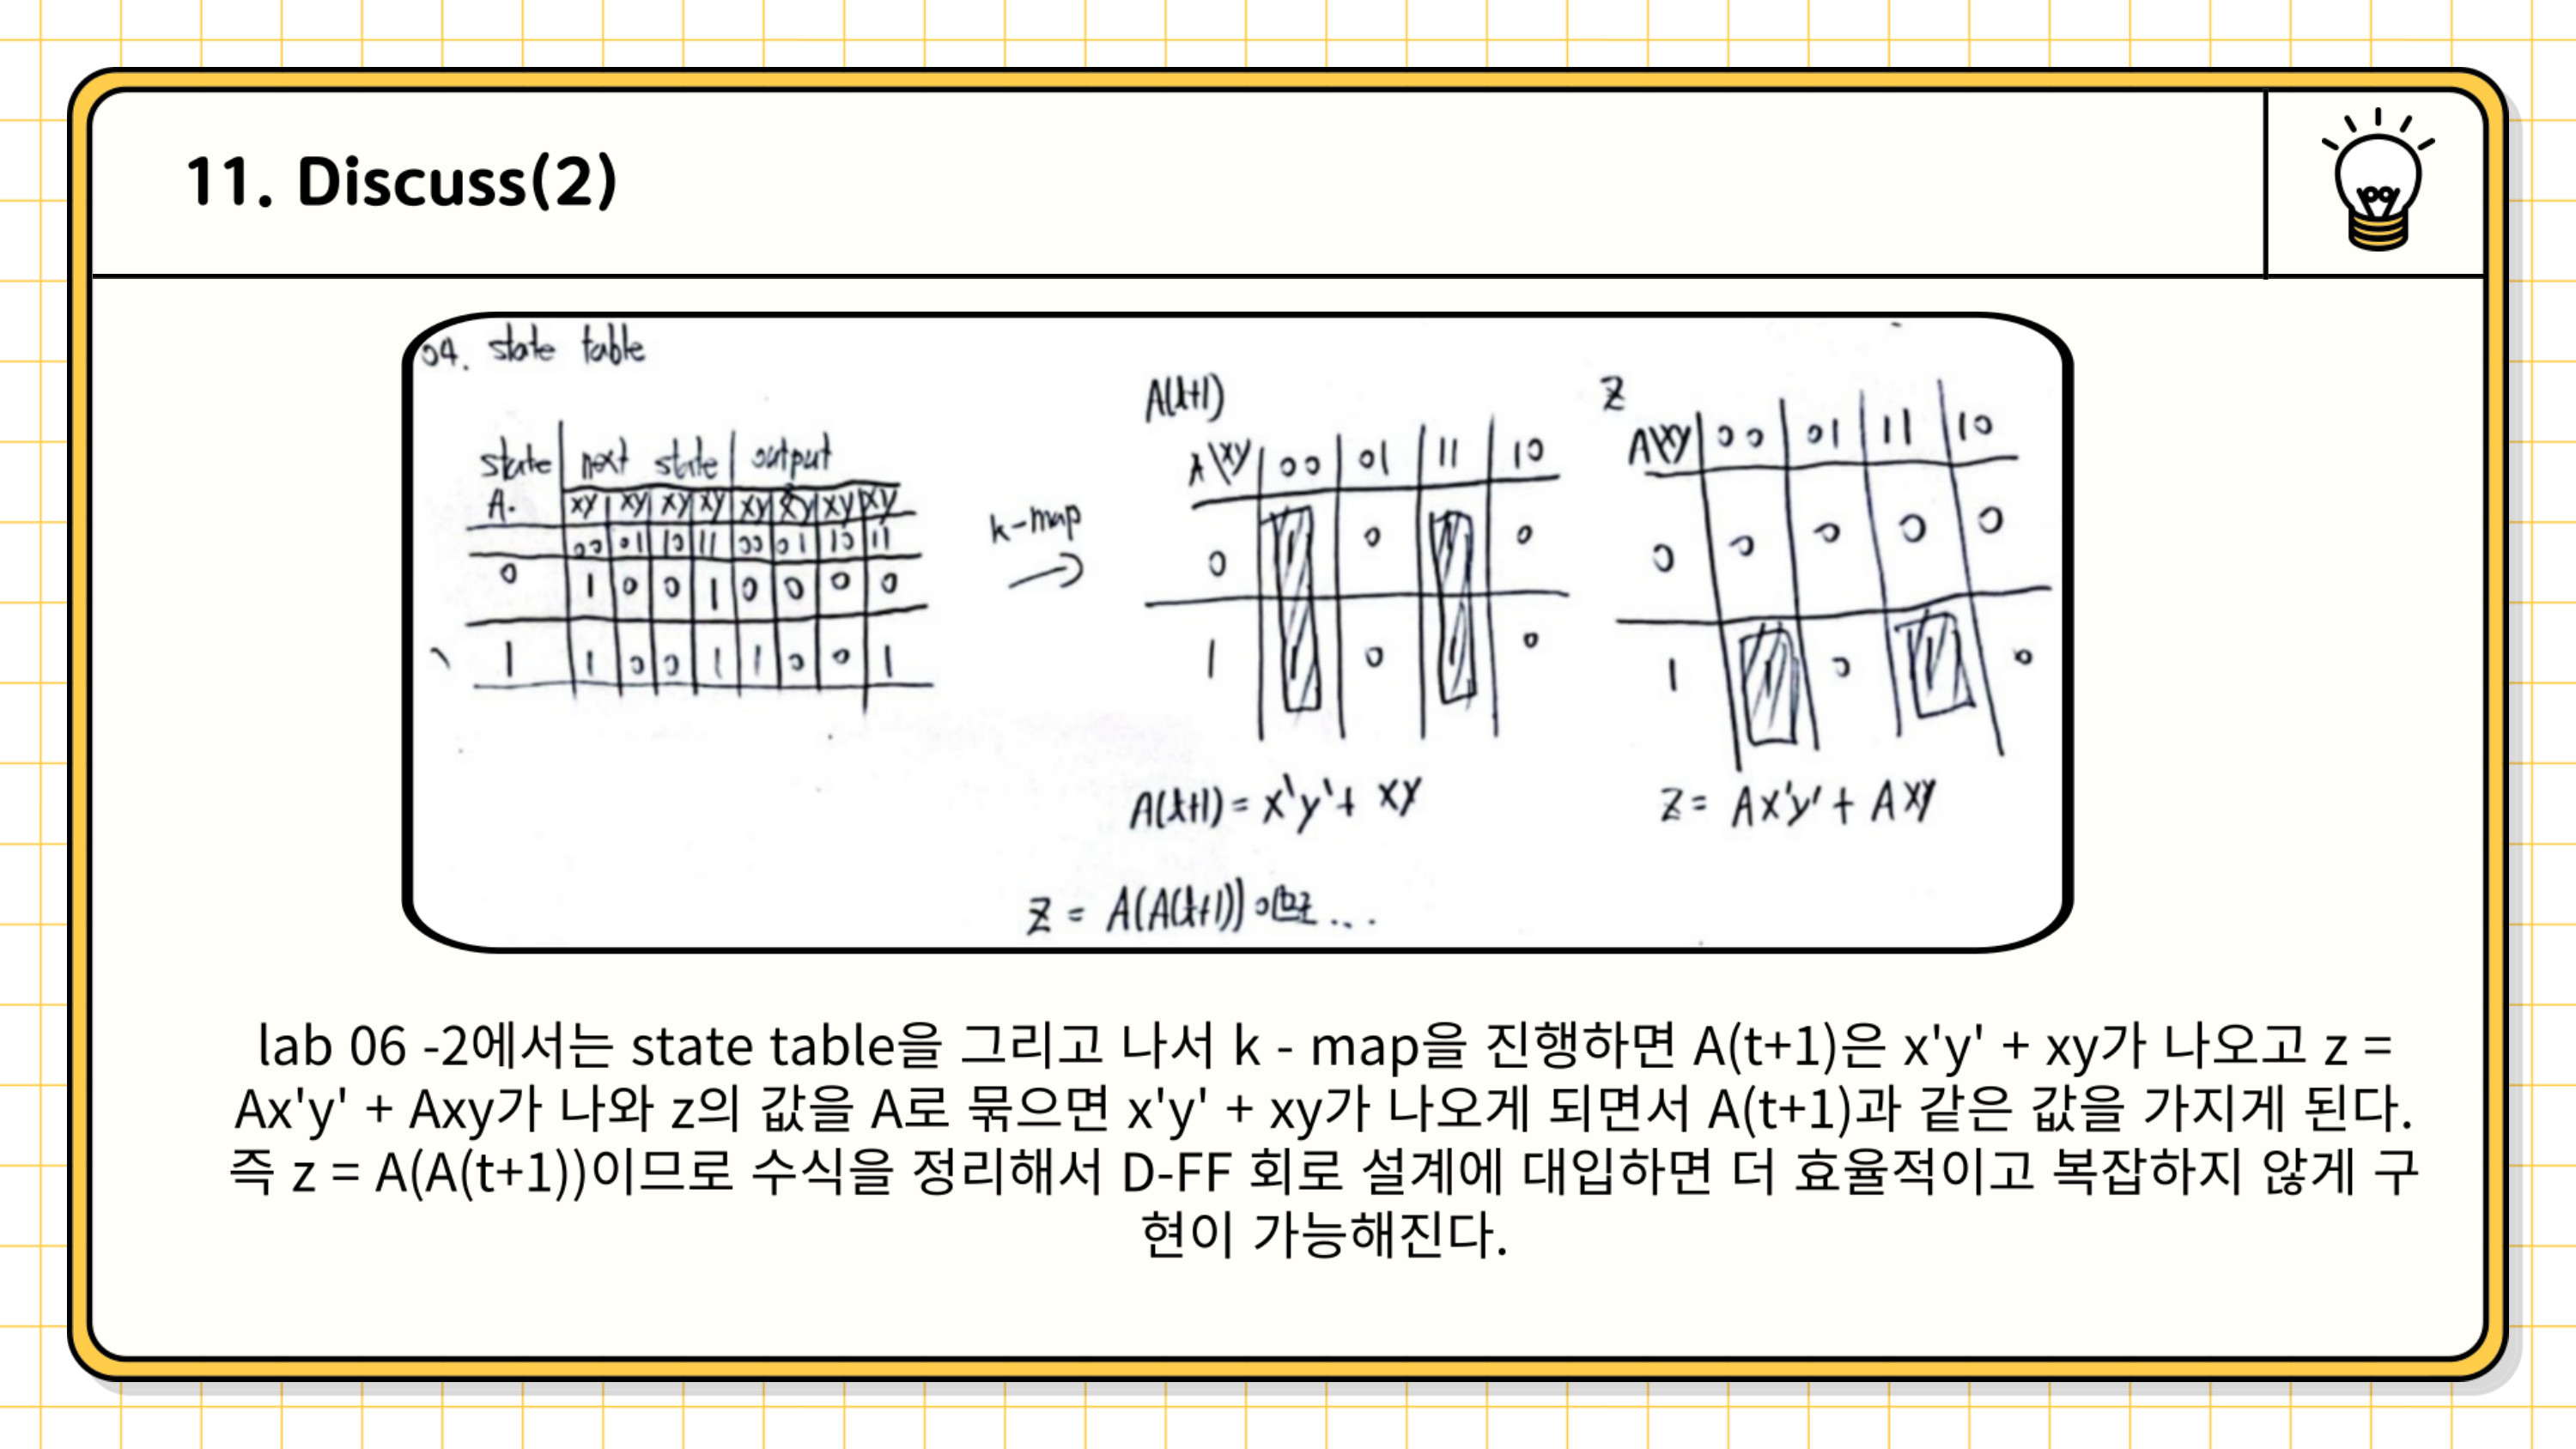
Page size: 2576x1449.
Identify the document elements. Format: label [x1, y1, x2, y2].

text_box [92, 273, 2488, 280]
picture [173, 131, 653, 243]
text_box [401, 312, 2075, 955]
text_box [2321, 107, 2435, 252]
text_box [2169, 181, 2317, 188]
picture [200, 998, 2447, 1284]
text_box [0, 0, 2576, 1449]
text_box [66, 66, 2509, 1382]
